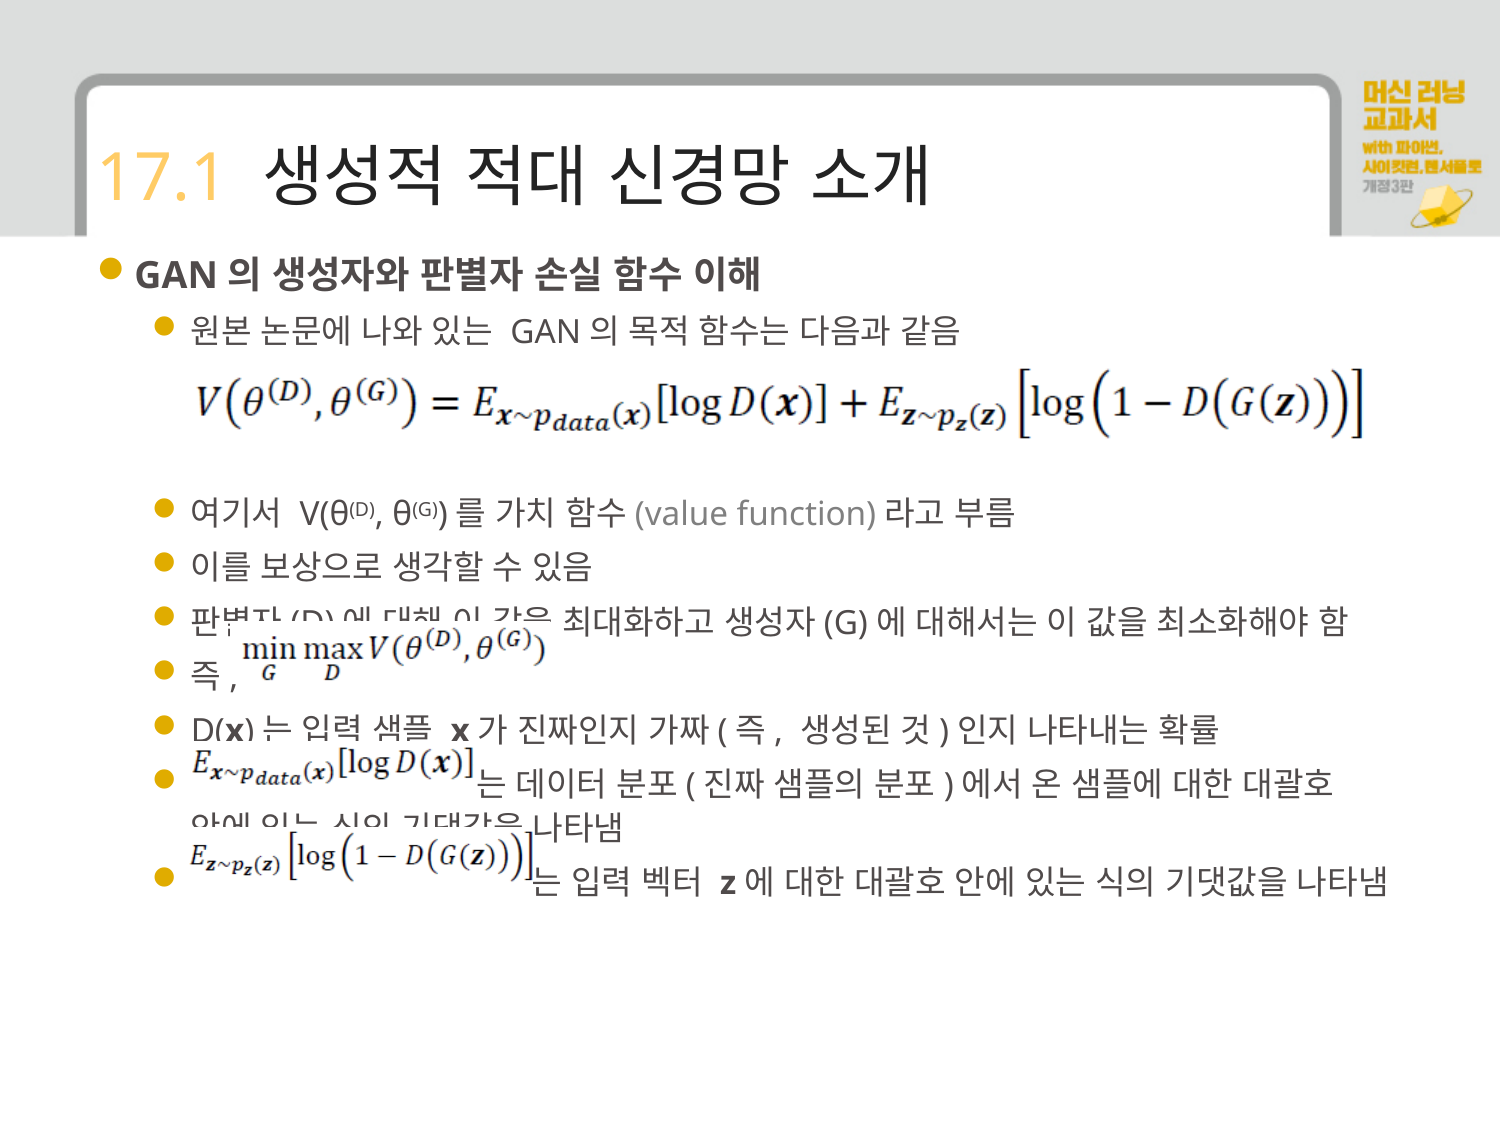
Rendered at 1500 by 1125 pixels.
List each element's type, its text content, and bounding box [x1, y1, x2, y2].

picture [0, 0, 1500, 1125]
title 17.1 생성적 적대 신경망 소개 [81, 90, 1412, 222]
list GAN의 생성자와 판별자 손실 함수 이해 원본 논문에 나와 있는 GAN의 목적 함수는 다음과 같음 여기서 V(θ(D), θ(G))를 가치 함수(value function)라고 부름 이를 보상으로 생각할 수 있음 판별자(D)에 대해 이 값을 최대화하고 생성자(G)에 대해서는 이 값을 최소화해야 함 즉, D(x)는 입력 샘플 x가 진짜인지 가짜(즉, 생성된 것)인지 나타내는 확률 는 데이터 분포(진짜 샘플의 분포)에서 온 샘플에 대한 대괄호 안에 있는 식의 기댓값을 나타냄 는 입력 벡터 z에 대한 대괄호 안에 있는 식의 기댓값을 나타냄 [81, 239, 1412, 1054]
